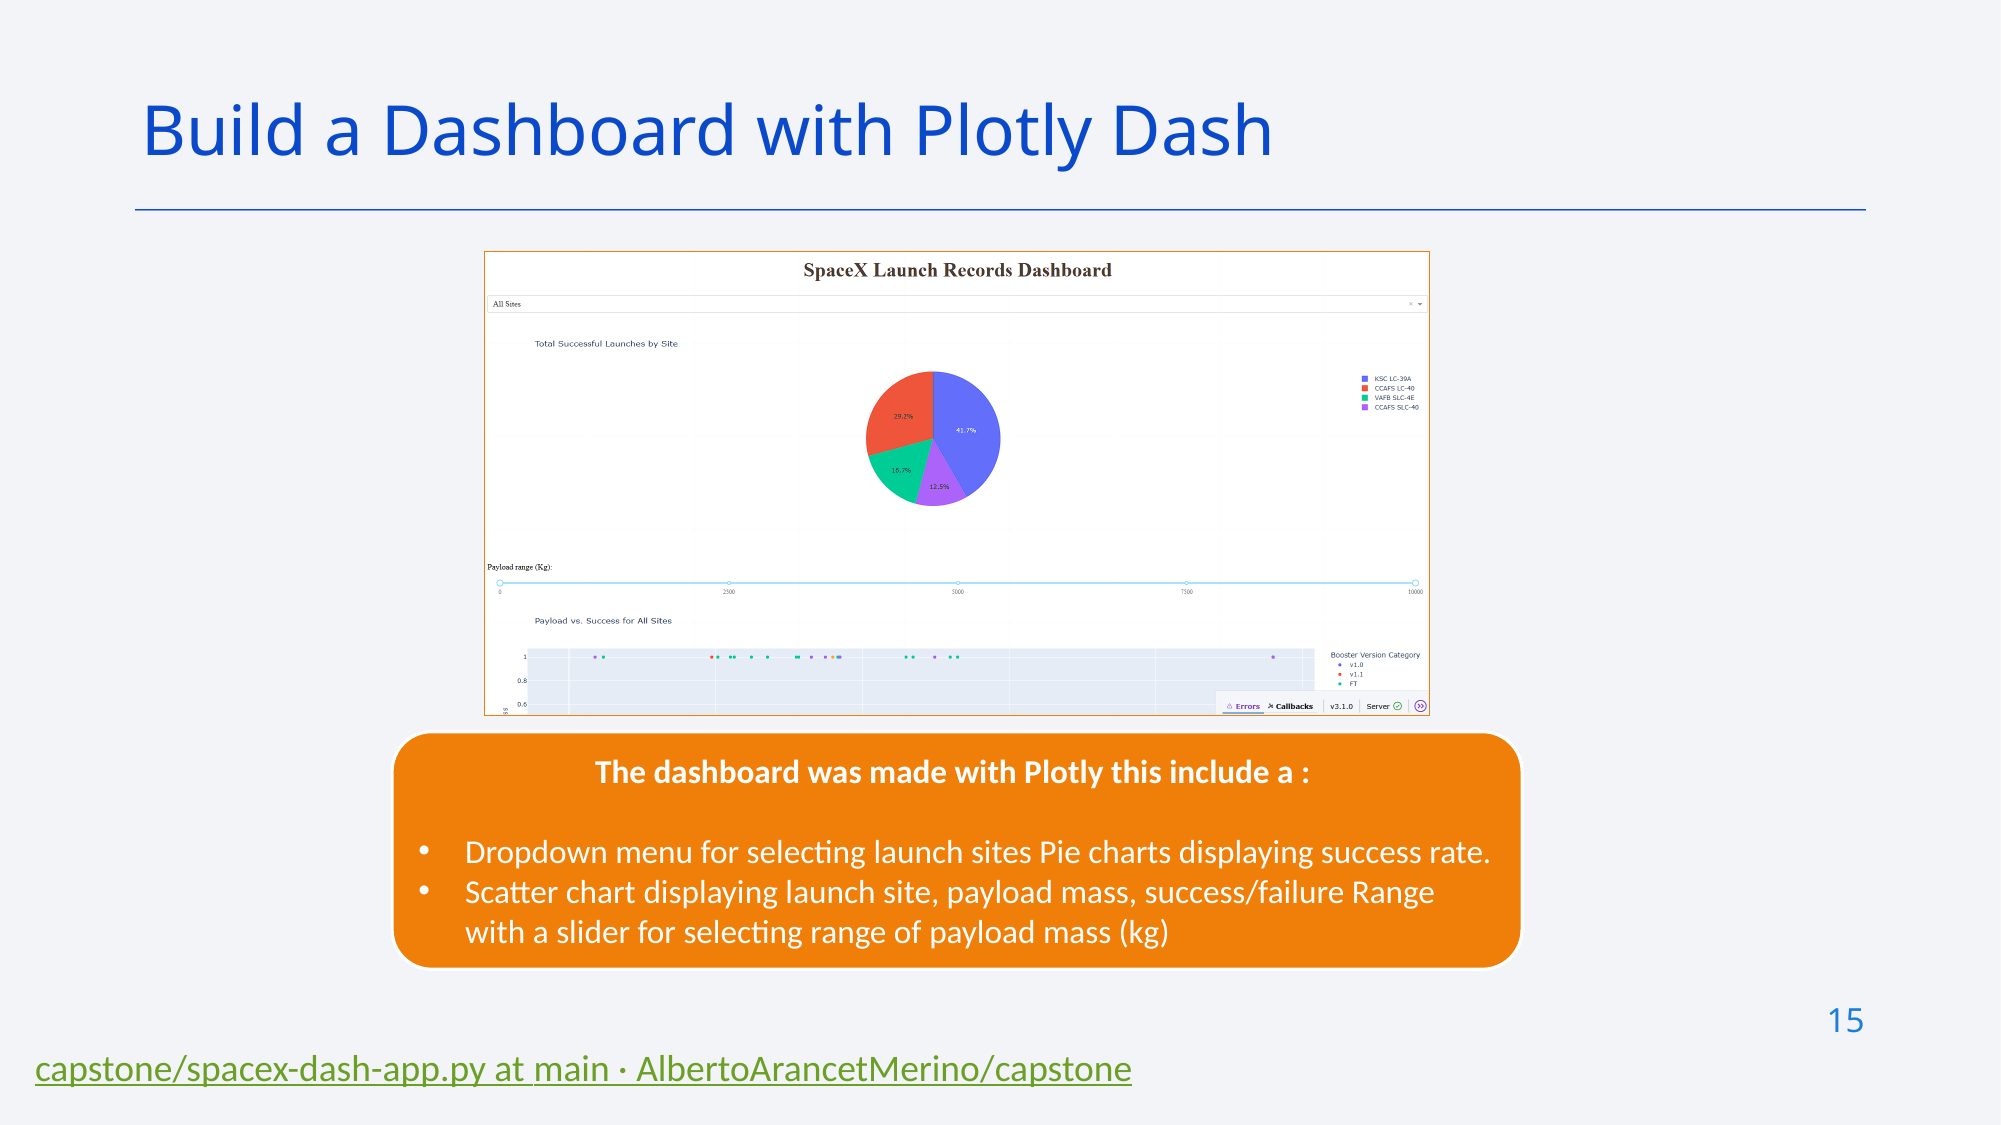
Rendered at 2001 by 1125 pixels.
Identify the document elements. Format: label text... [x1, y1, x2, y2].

text_box Build a Dashboard with Plotly Dash [126, 88, 1852, 179]
slide_number 15 [1429, 988, 1880, 1055]
picture [0, 0, 2001, 1125]
text_box capstone/spacex-dash-app.py at main · AlbertoArancetMerino/capstone [20, 1036, 1655, 1097]
text_box The dashboard was made with Plotly this include a : Dropdown menu for selecting launch sites Pie charts displaying success rate. Scatter chart displaying launch site, payload mass, success/failure Range with a slider for selecting range of payload mass (kg) [390, 730, 1524, 971]
